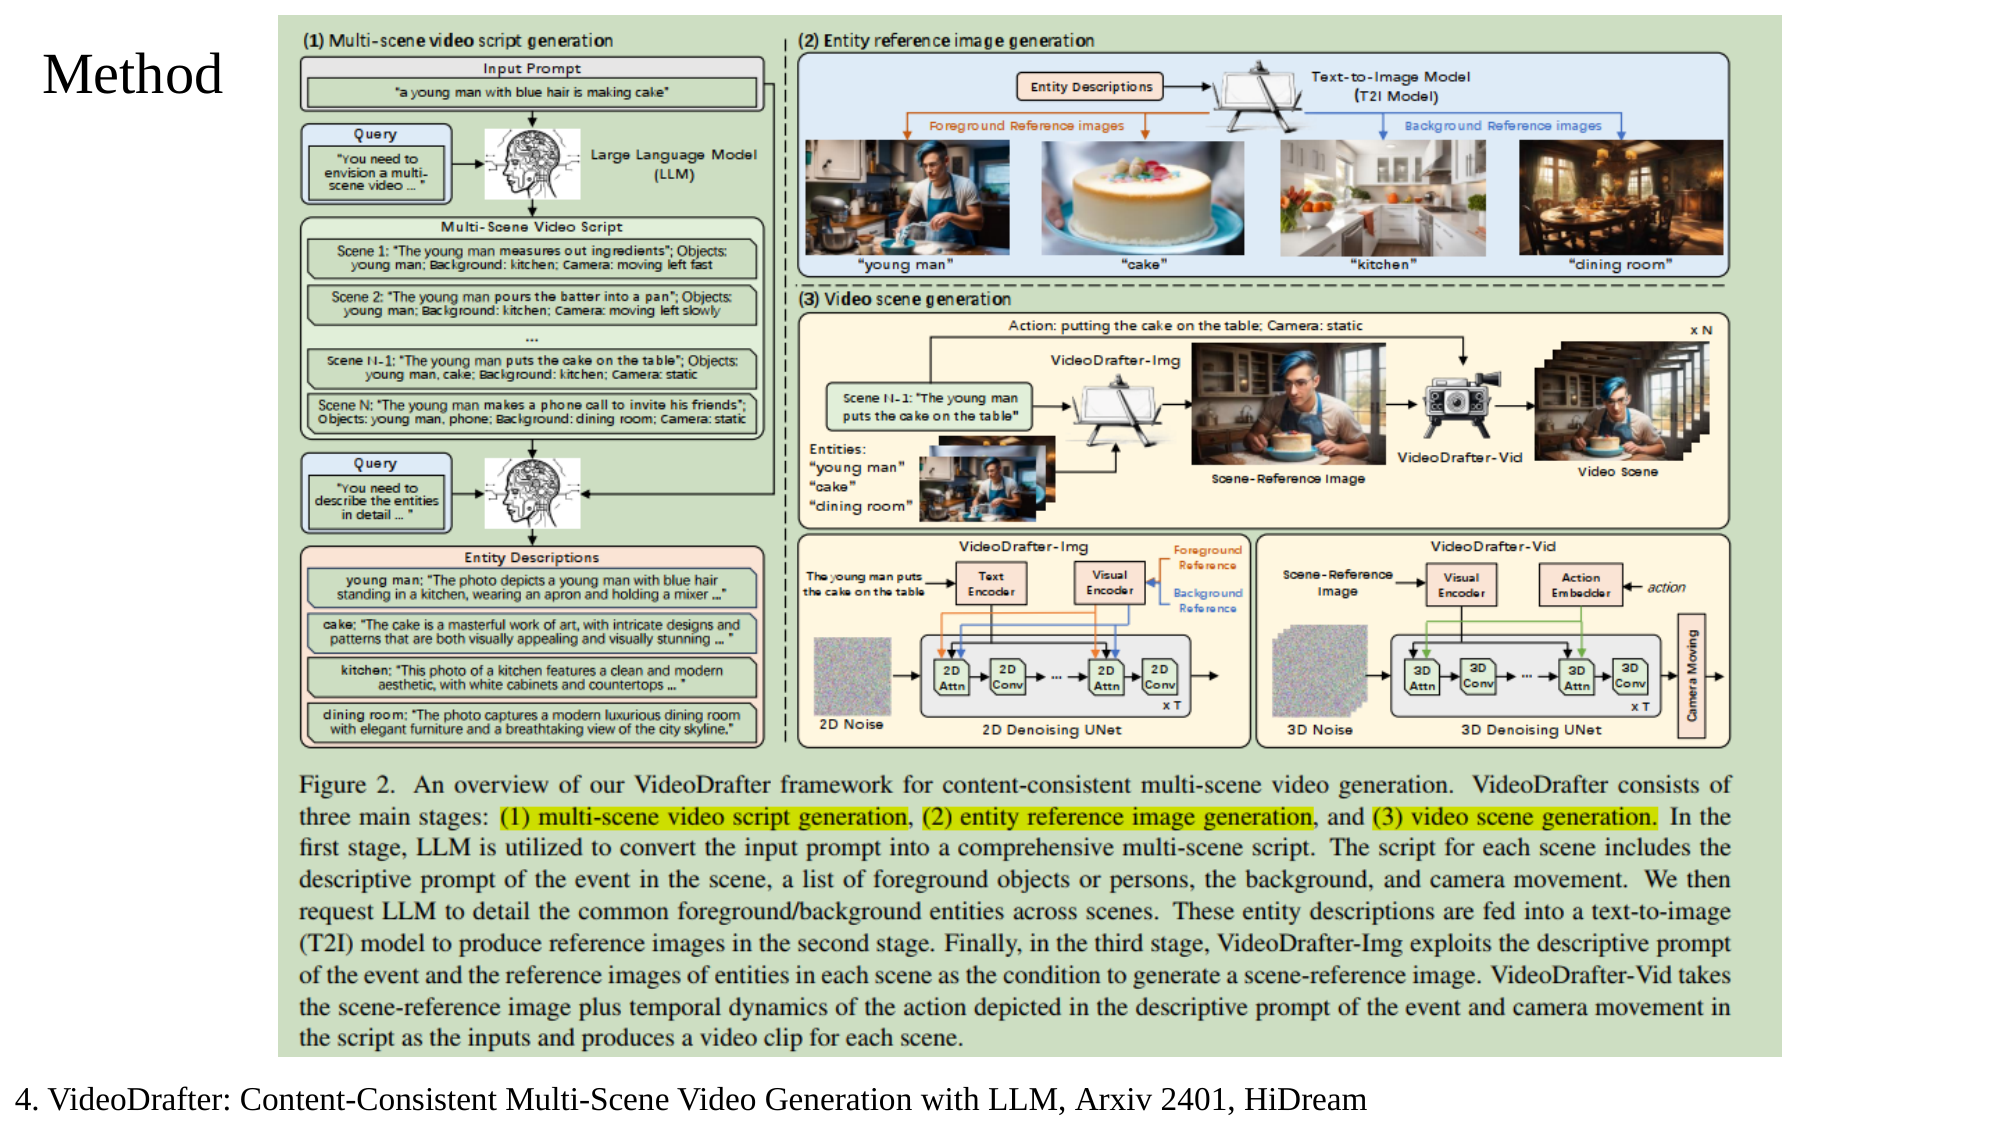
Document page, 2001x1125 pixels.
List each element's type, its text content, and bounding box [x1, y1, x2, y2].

text_box 4. VideoDrafter: Content-Consistent Multi-Scene Video Generation with LLM, Arxiv 2401, HiDream [0, 1069, 1871, 1125]
title Method [26, 15, 278, 135]
picture [278, 15, 1782, 1057]
